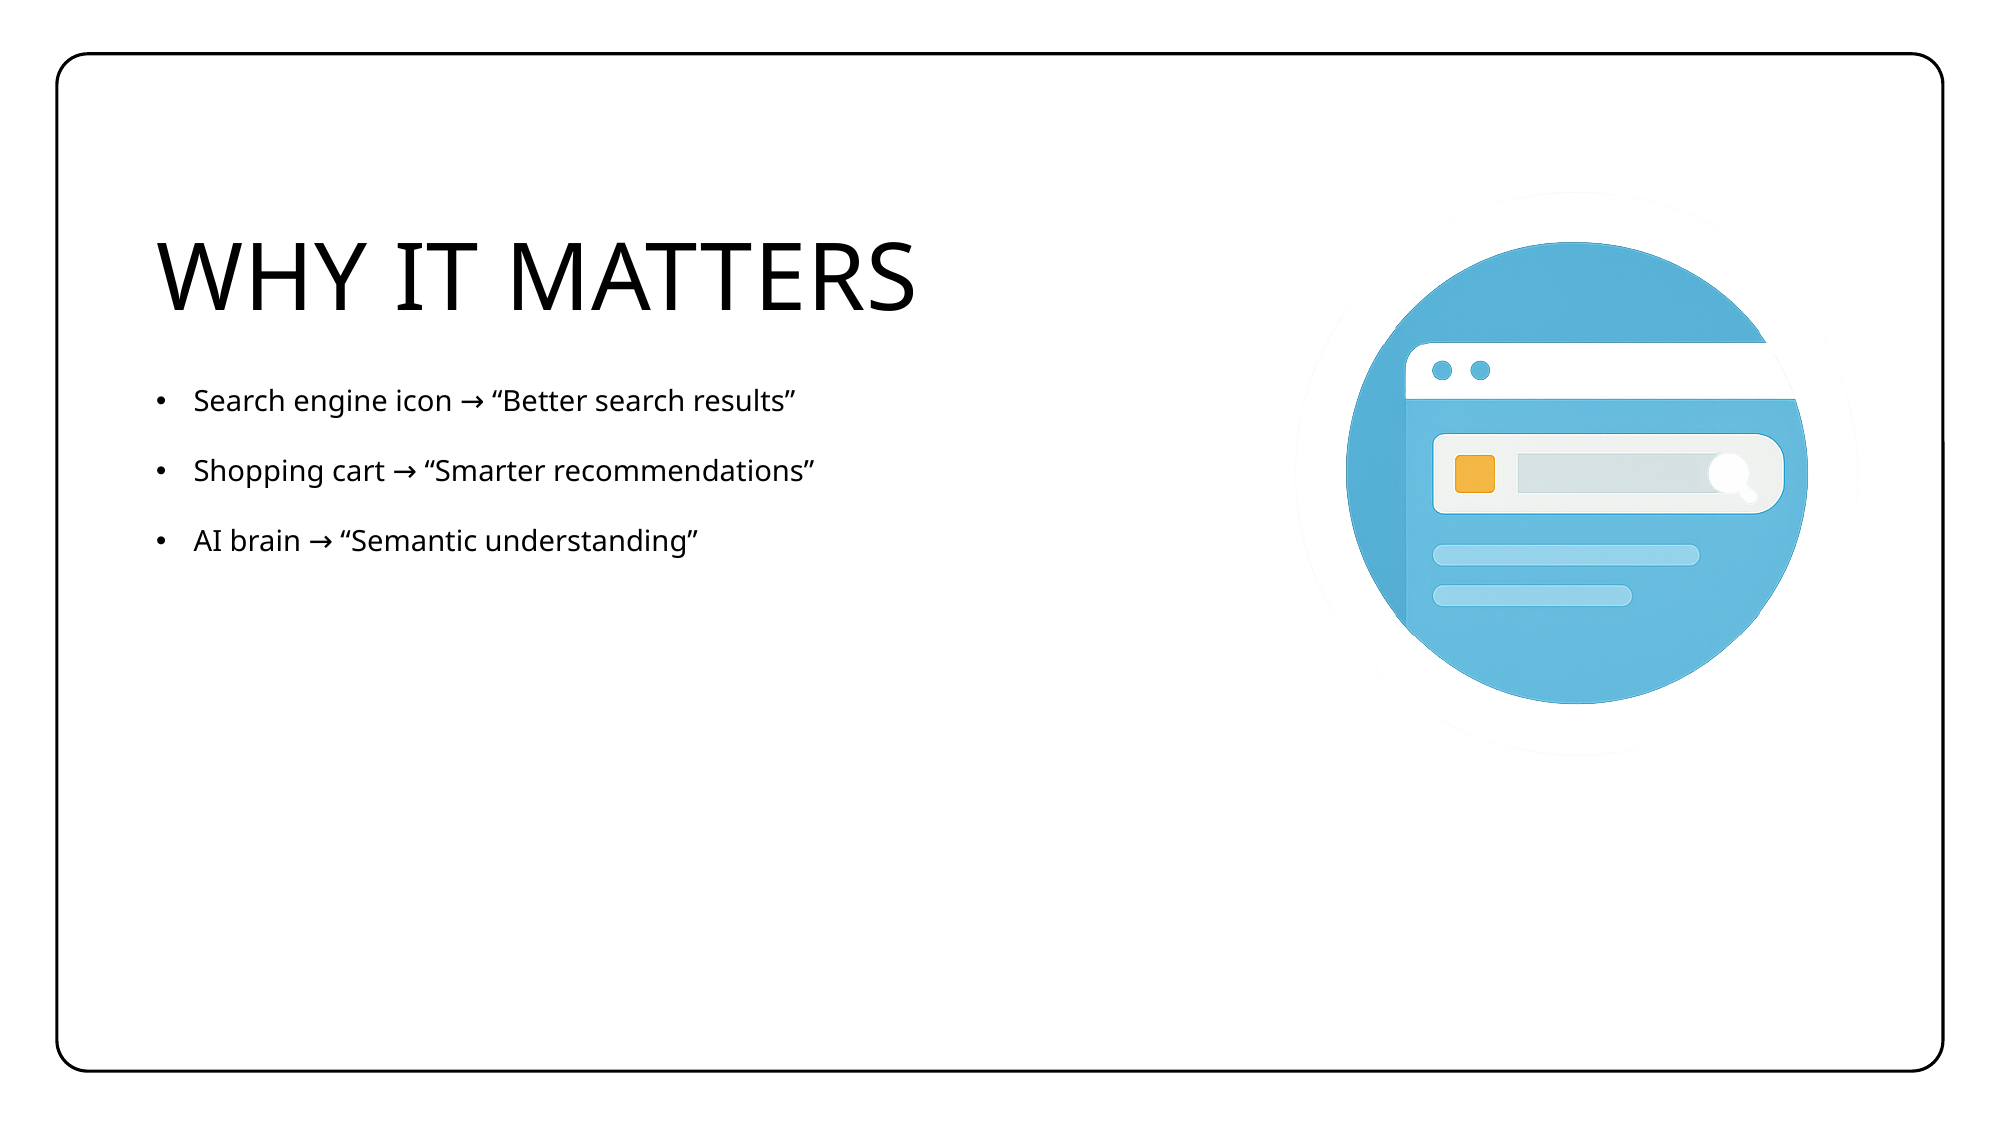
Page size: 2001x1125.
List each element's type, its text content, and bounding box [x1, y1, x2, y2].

title Why it matters [141, 148, 1132, 336]
list Search engine icon → “Better search results” Shopping cart → “Smarter recommendations” AI brain → “Semantic understanding” [141, 361, 1132, 977]
picture [1213, 54, 1942, 1071]
